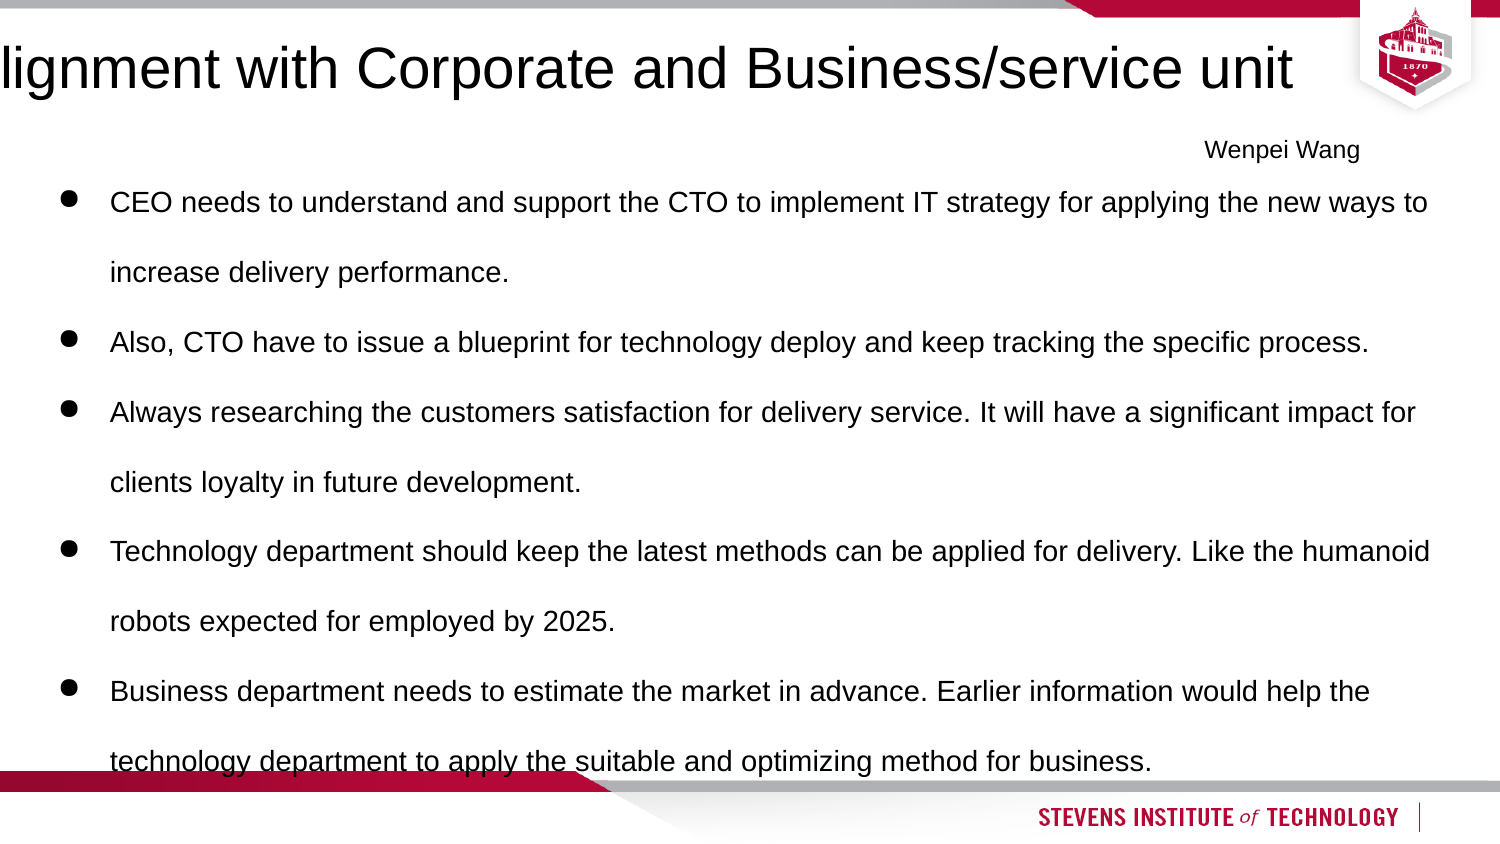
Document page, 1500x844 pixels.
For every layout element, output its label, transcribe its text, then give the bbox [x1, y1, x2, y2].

picture [0, 771, 1500, 844]
picture [0, 0, 1500, 120]
text_box CEO needs to understand and support the CTO to implement IT strategy for applying the new ways to increase delivery performance. Also, CTO have to issue a blueprint for technology deploy and keep tracking the specific process. Always researching the customers satisfaction for delivery service. It will have a significant impact for clients loyalty in future development. Technology department should keep the latest methods can be applied for delivery. Like the humanoid robots expected for employed by 2025. Business department needs to estimate the market in advance. Earlier information would help the technology department to apply the suitable and optimizing method for business. [19, 133, 1455, 685]
text_box Alignment with Corporate and Business/service unit Wenpei Wang [0, 15, 1376, 166]
